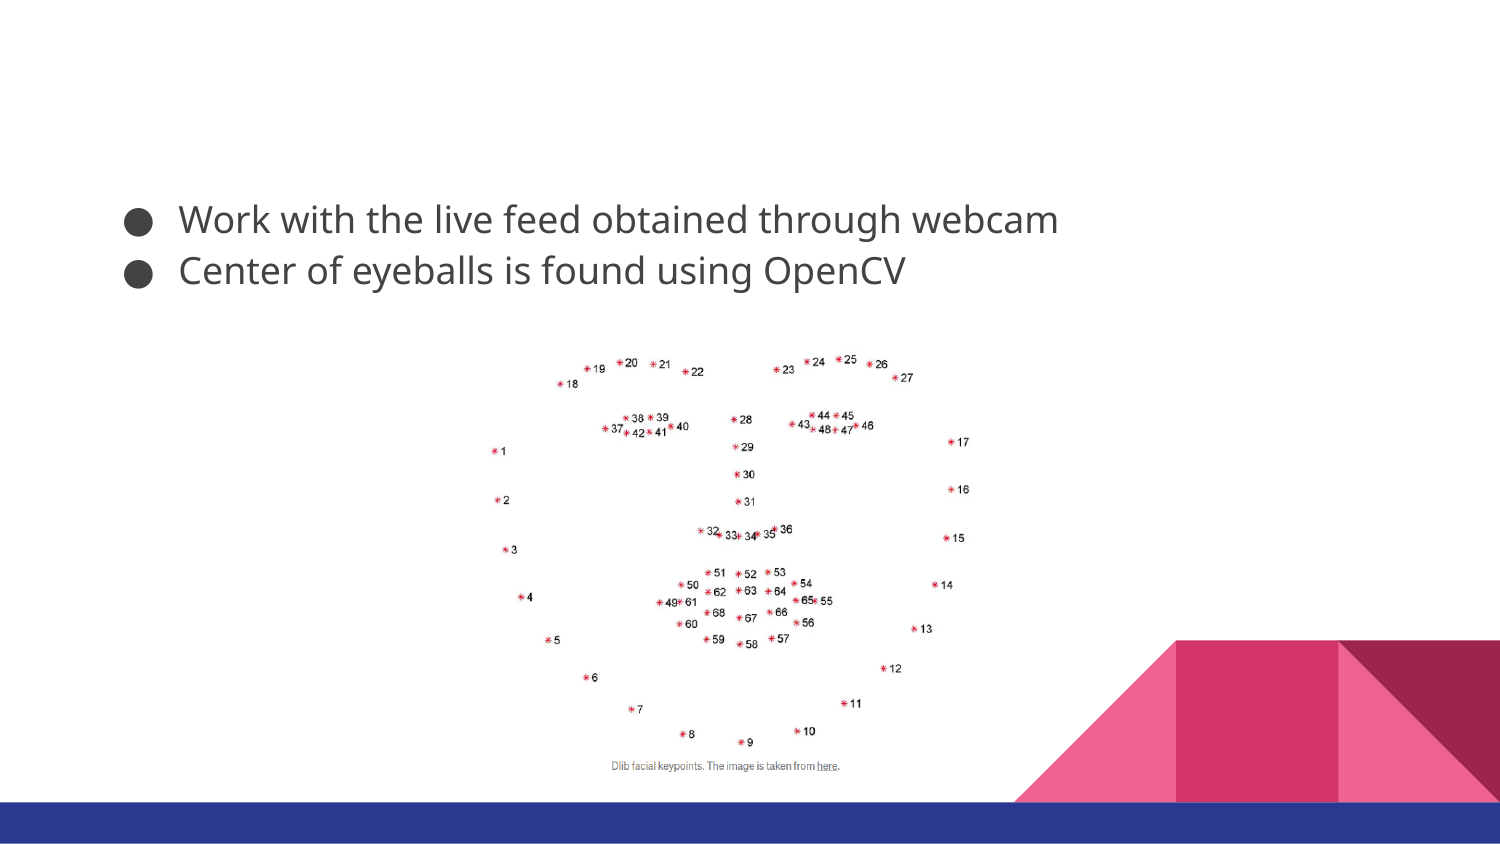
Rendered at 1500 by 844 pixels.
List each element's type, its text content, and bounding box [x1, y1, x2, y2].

picture [415, 325, 1019, 796]
list Work with the live feed obtained through webcam Center of eyeballs is found using OpenCV [88, 173, 1412, 347]
